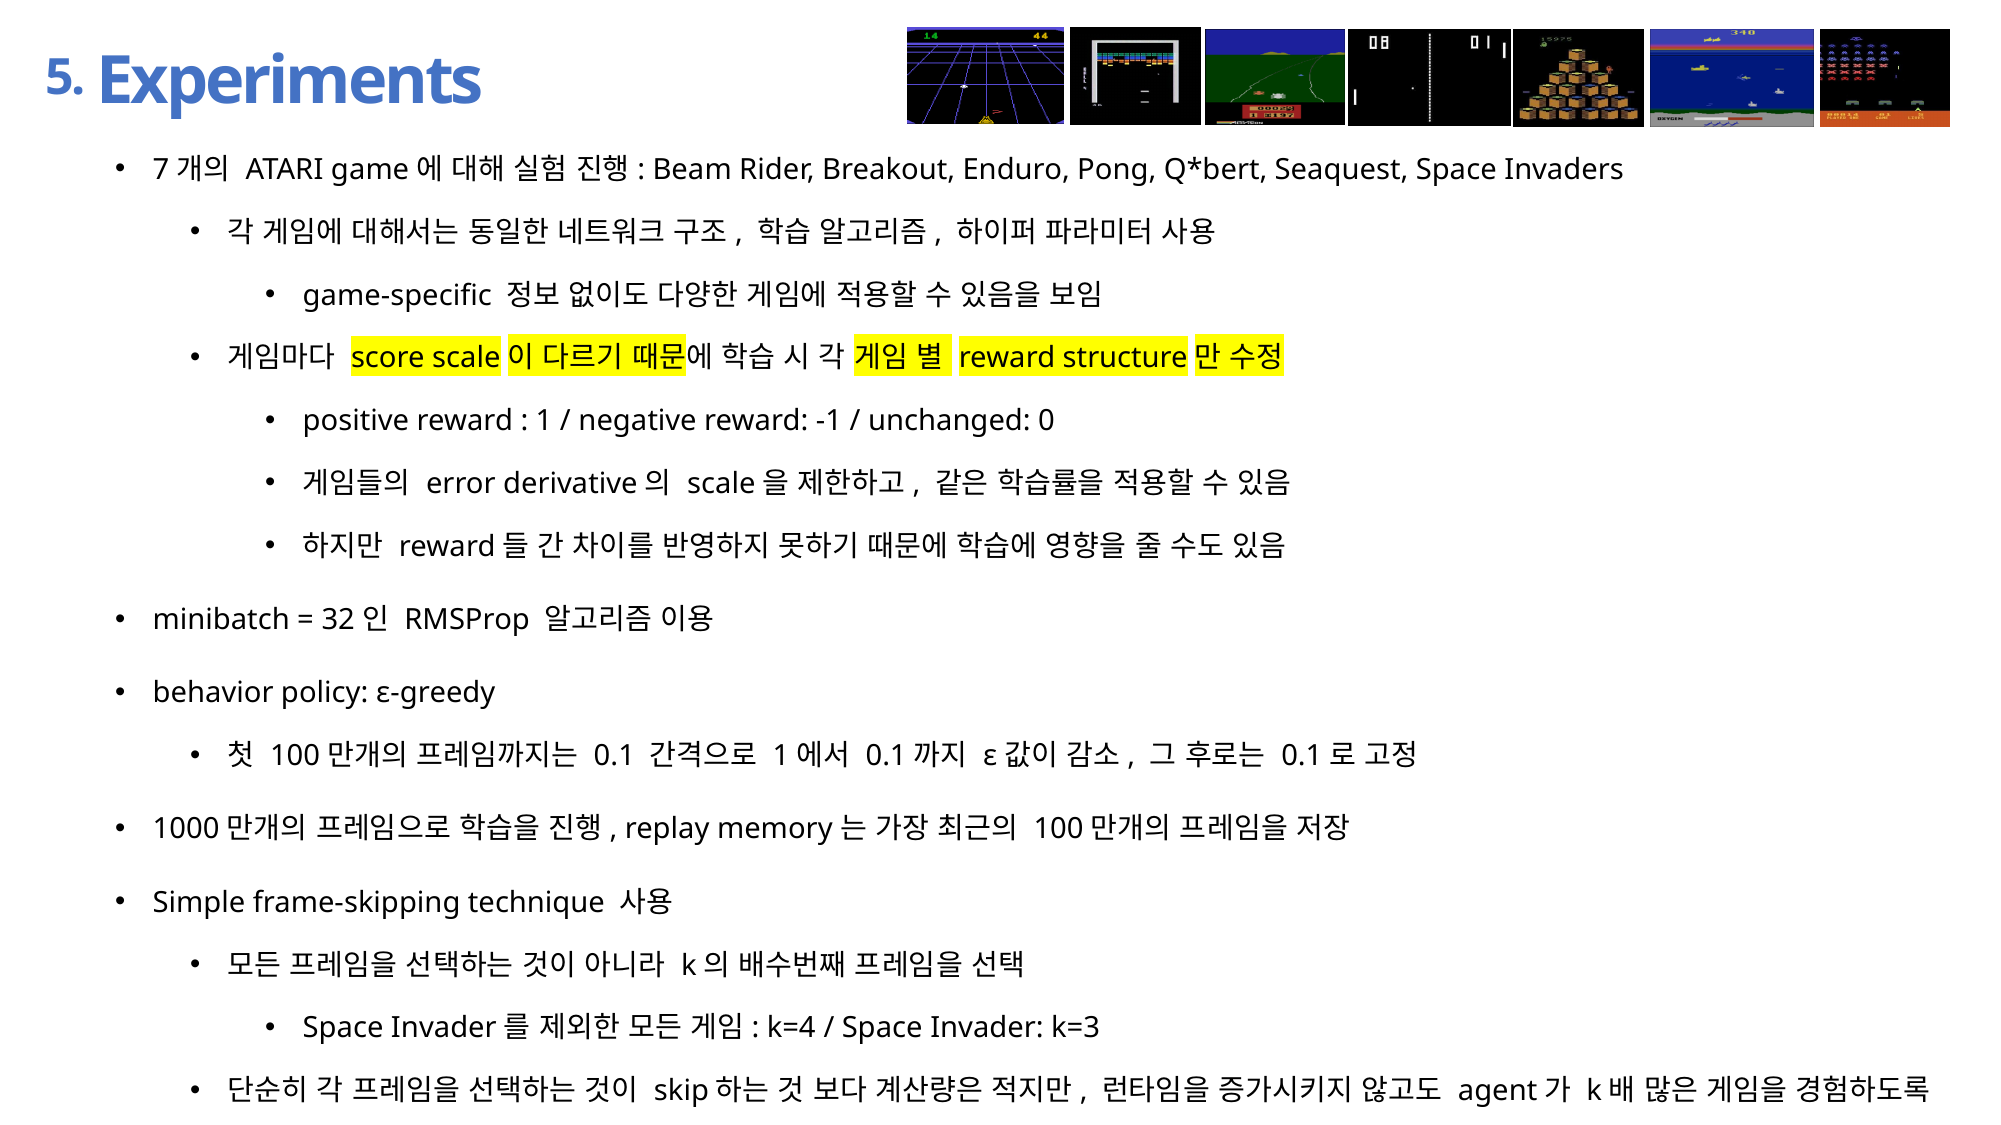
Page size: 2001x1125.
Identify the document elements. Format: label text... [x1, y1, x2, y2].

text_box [0, 29, 749, 126]
list 7개의 ATARI game에 대해 실험 진행: Beam Rider, Breakout, Enduro, Pong, Q*bert, Seaquest, Space Invaders 각 게임에 대해서는 동일한 네트워크 구조, 학습 알고리즘, 하이퍼 파라미터 사용 game-specific 정보 없이도 다양한 게임에 적용할 수 있음을 보임 게임마다 score scale이 다르기 때문에 학습 시 각 게임 별 reward structure만 수정 positive reward : 1 / negative reward: -1 / unchanged: 0 게임들의 error derivative의 scale을 제한하고, 같은 학습률을 적용할 수 있음 하지만 reward들 간 차이를 반영하지 못하기 때문에 학습에 영향을 줄 수도 있음 minibatch = 32인 RMSProp 알고리즘 이용 behavior policy: ε-greedy 첫 100만개의 프레임까지는 0.1 간격으로 1에서 0.1까지 ε값이 감소, 그 후로는 0.1로 고정 1000만개의 프레임으로 학습을 진행, replay memory는 가장 최근의 100만개의 프레임을 저장 Simple frame-skipping technique 사용 모든 프레임을 선택하는 것이 아니라 k의 배수번째 프레임을 선택 Space Invader를 제외한 모든 게임: k=4 / Space Invader: k=3 단순히 각 프레임을 선택하는 것이 skip하는 것 보다 계산량은 적지만, 런타임을 증가시키지 않고도 agent가 k배 많은 게임을 경험하도록 만들어준다. [100, 125, 1950, 1125]
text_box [907, 27, 1950, 127]
